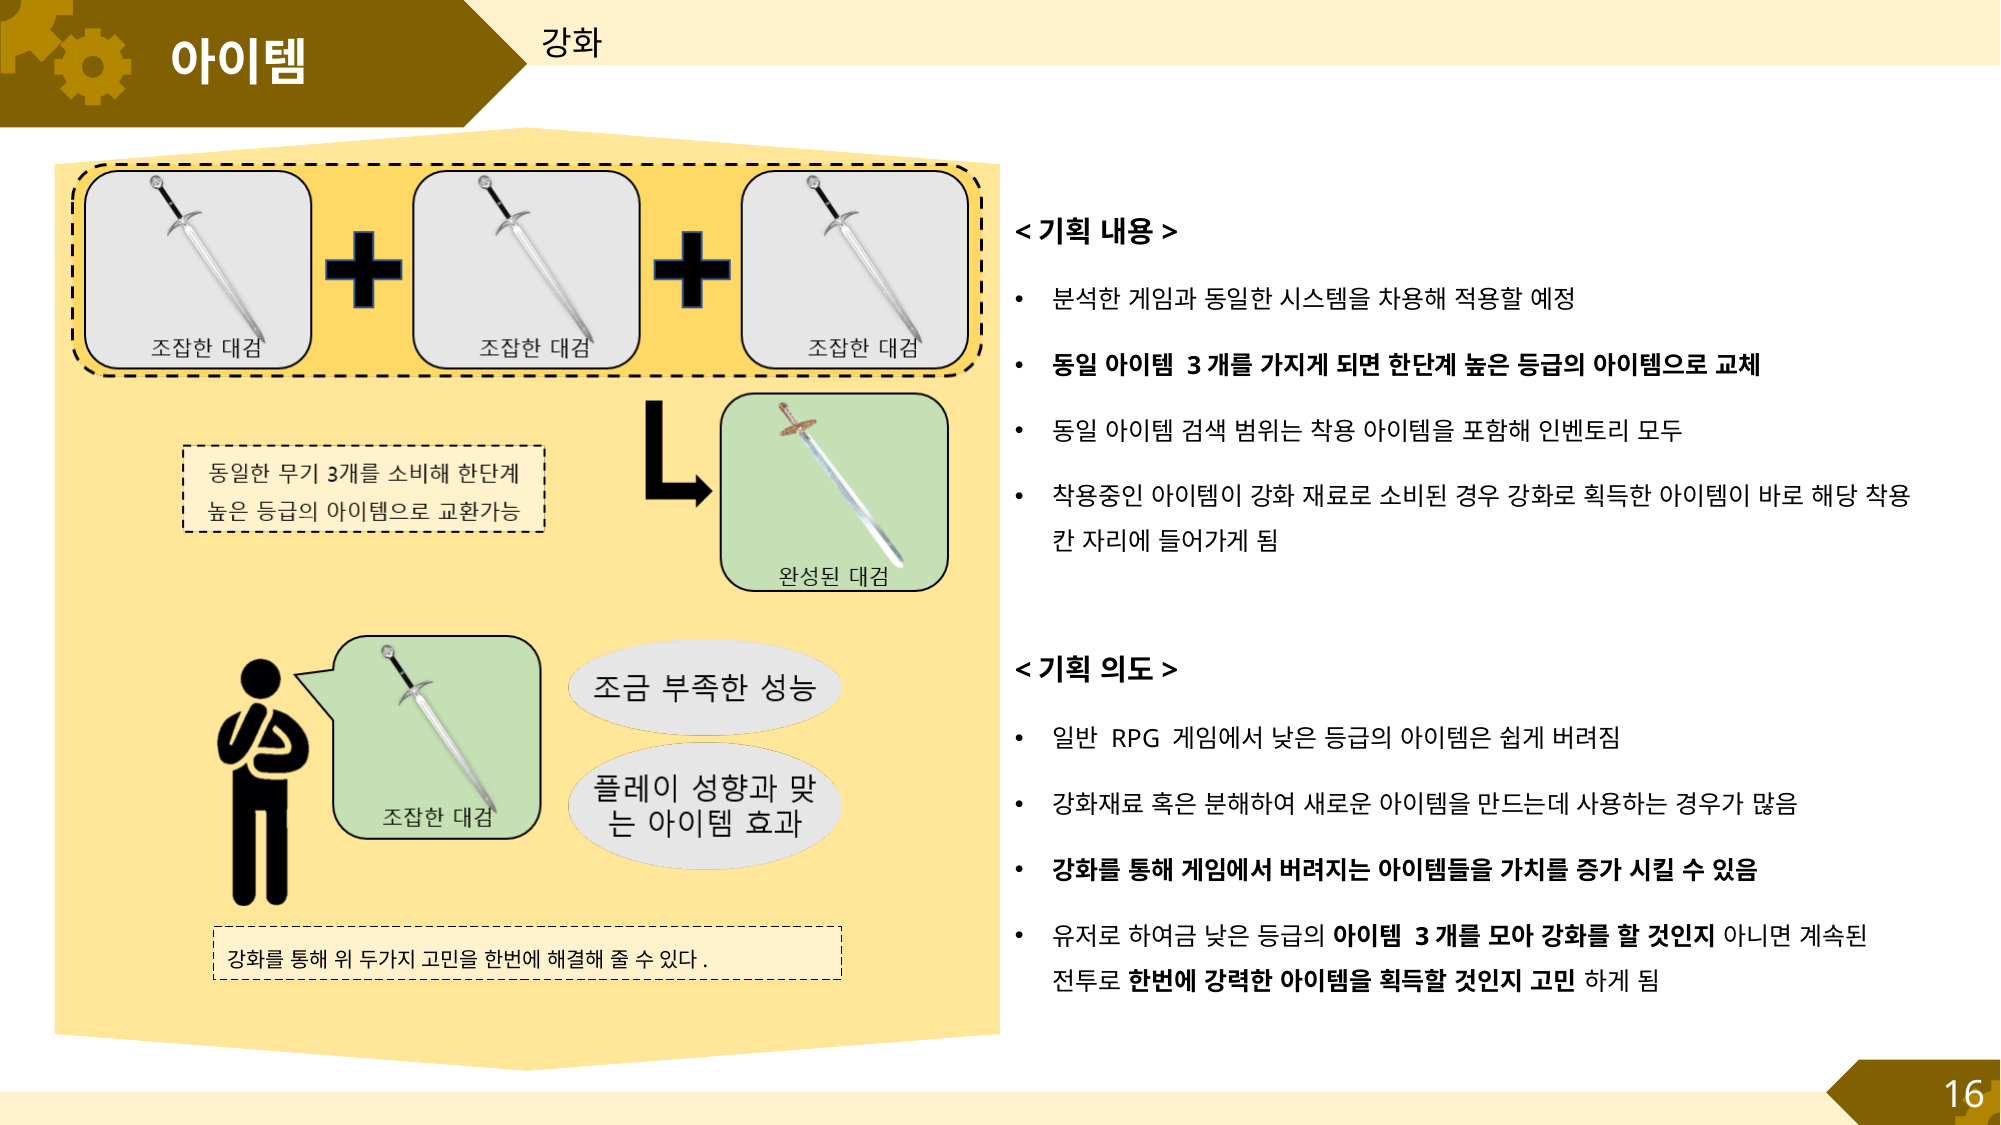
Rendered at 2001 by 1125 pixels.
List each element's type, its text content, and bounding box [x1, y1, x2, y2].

title 아이템 [17, 0, 462, 128]
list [213, 635, 842, 906]
text_box 강화를 통해 위 두가지 고민을 한번에 해결해 줄 수 있다. [213, 926, 842, 980]
list 강화 [527, 0, 1946, 65]
list <기획 의도> 일반 RPG 게임에서 낮은 등급의 아이템은 쉽게 버려짐 강화재료 혹은 분해하여 새로운 아이템을 만드는데 사용하는 경우가 많음 강화를 통해 게임에서 버려지는 아이템들을 가치를 증가 시킬 수 있음 유저로 하여금 낮은 등급의 아이템 3개를 모아 강화를 할 것인지 아니면 계속된 전투로 한번에 강력한 아이템을 획득할 것인지 고민 하게 됨 [999, 602, 1946, 1048]
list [71, 163, 983, 603]
list <기획 내용> 분석한 게임과 동일한 시스템을 차용해 적용할 예정 동일 아이템 3개를 가지게 되면 한단계 높은 등급의 아이템으로 교체 동일 아이템 검색 범위는 착용 아이템을 포함해 인벤토리 모두 착용중인 아이템이 강화 재료로 소비된 경우 강화로 획득한 아이템이 바로 해당 착용 칸 자리에 들어가게 됨 [999, 148, 1946, 602]
slide_number 16 [1725, 1062, 2000, 1123]
